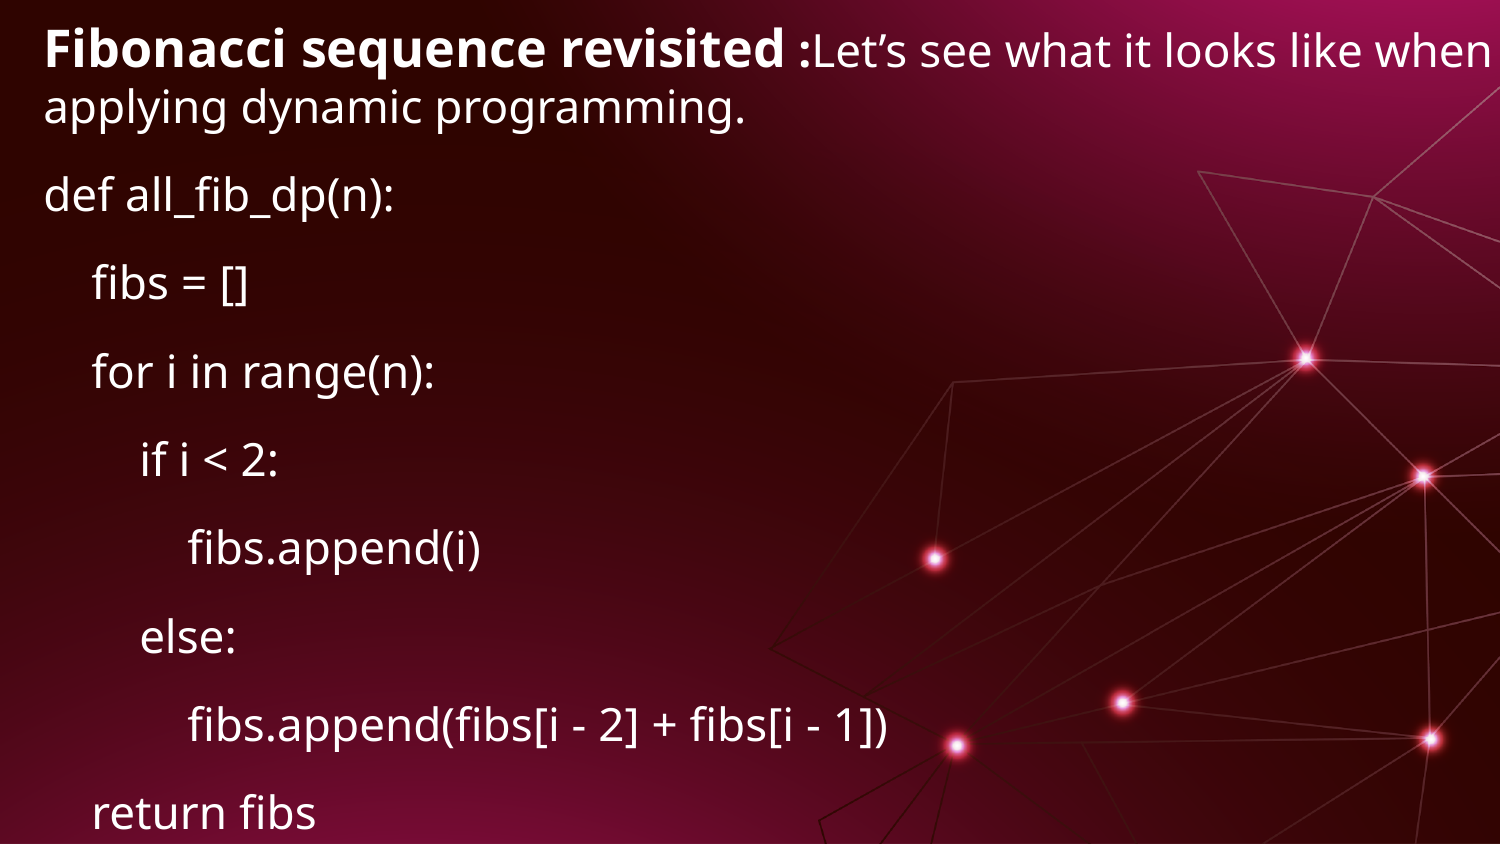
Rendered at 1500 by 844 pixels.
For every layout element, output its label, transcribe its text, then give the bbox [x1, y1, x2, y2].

picture [0, 0, 1500, 844]
list Fibonacci sequence revisited :Let’s see what it looks like when applying dynamic programming. def all_fib_dp(n): fibs = [] for i in range(n): if i < 2: fibs.append(i) else: fibs.append(fibs[i - 2] + fibs[i - 1]) return fibs [28, 0, 1500, 384]
